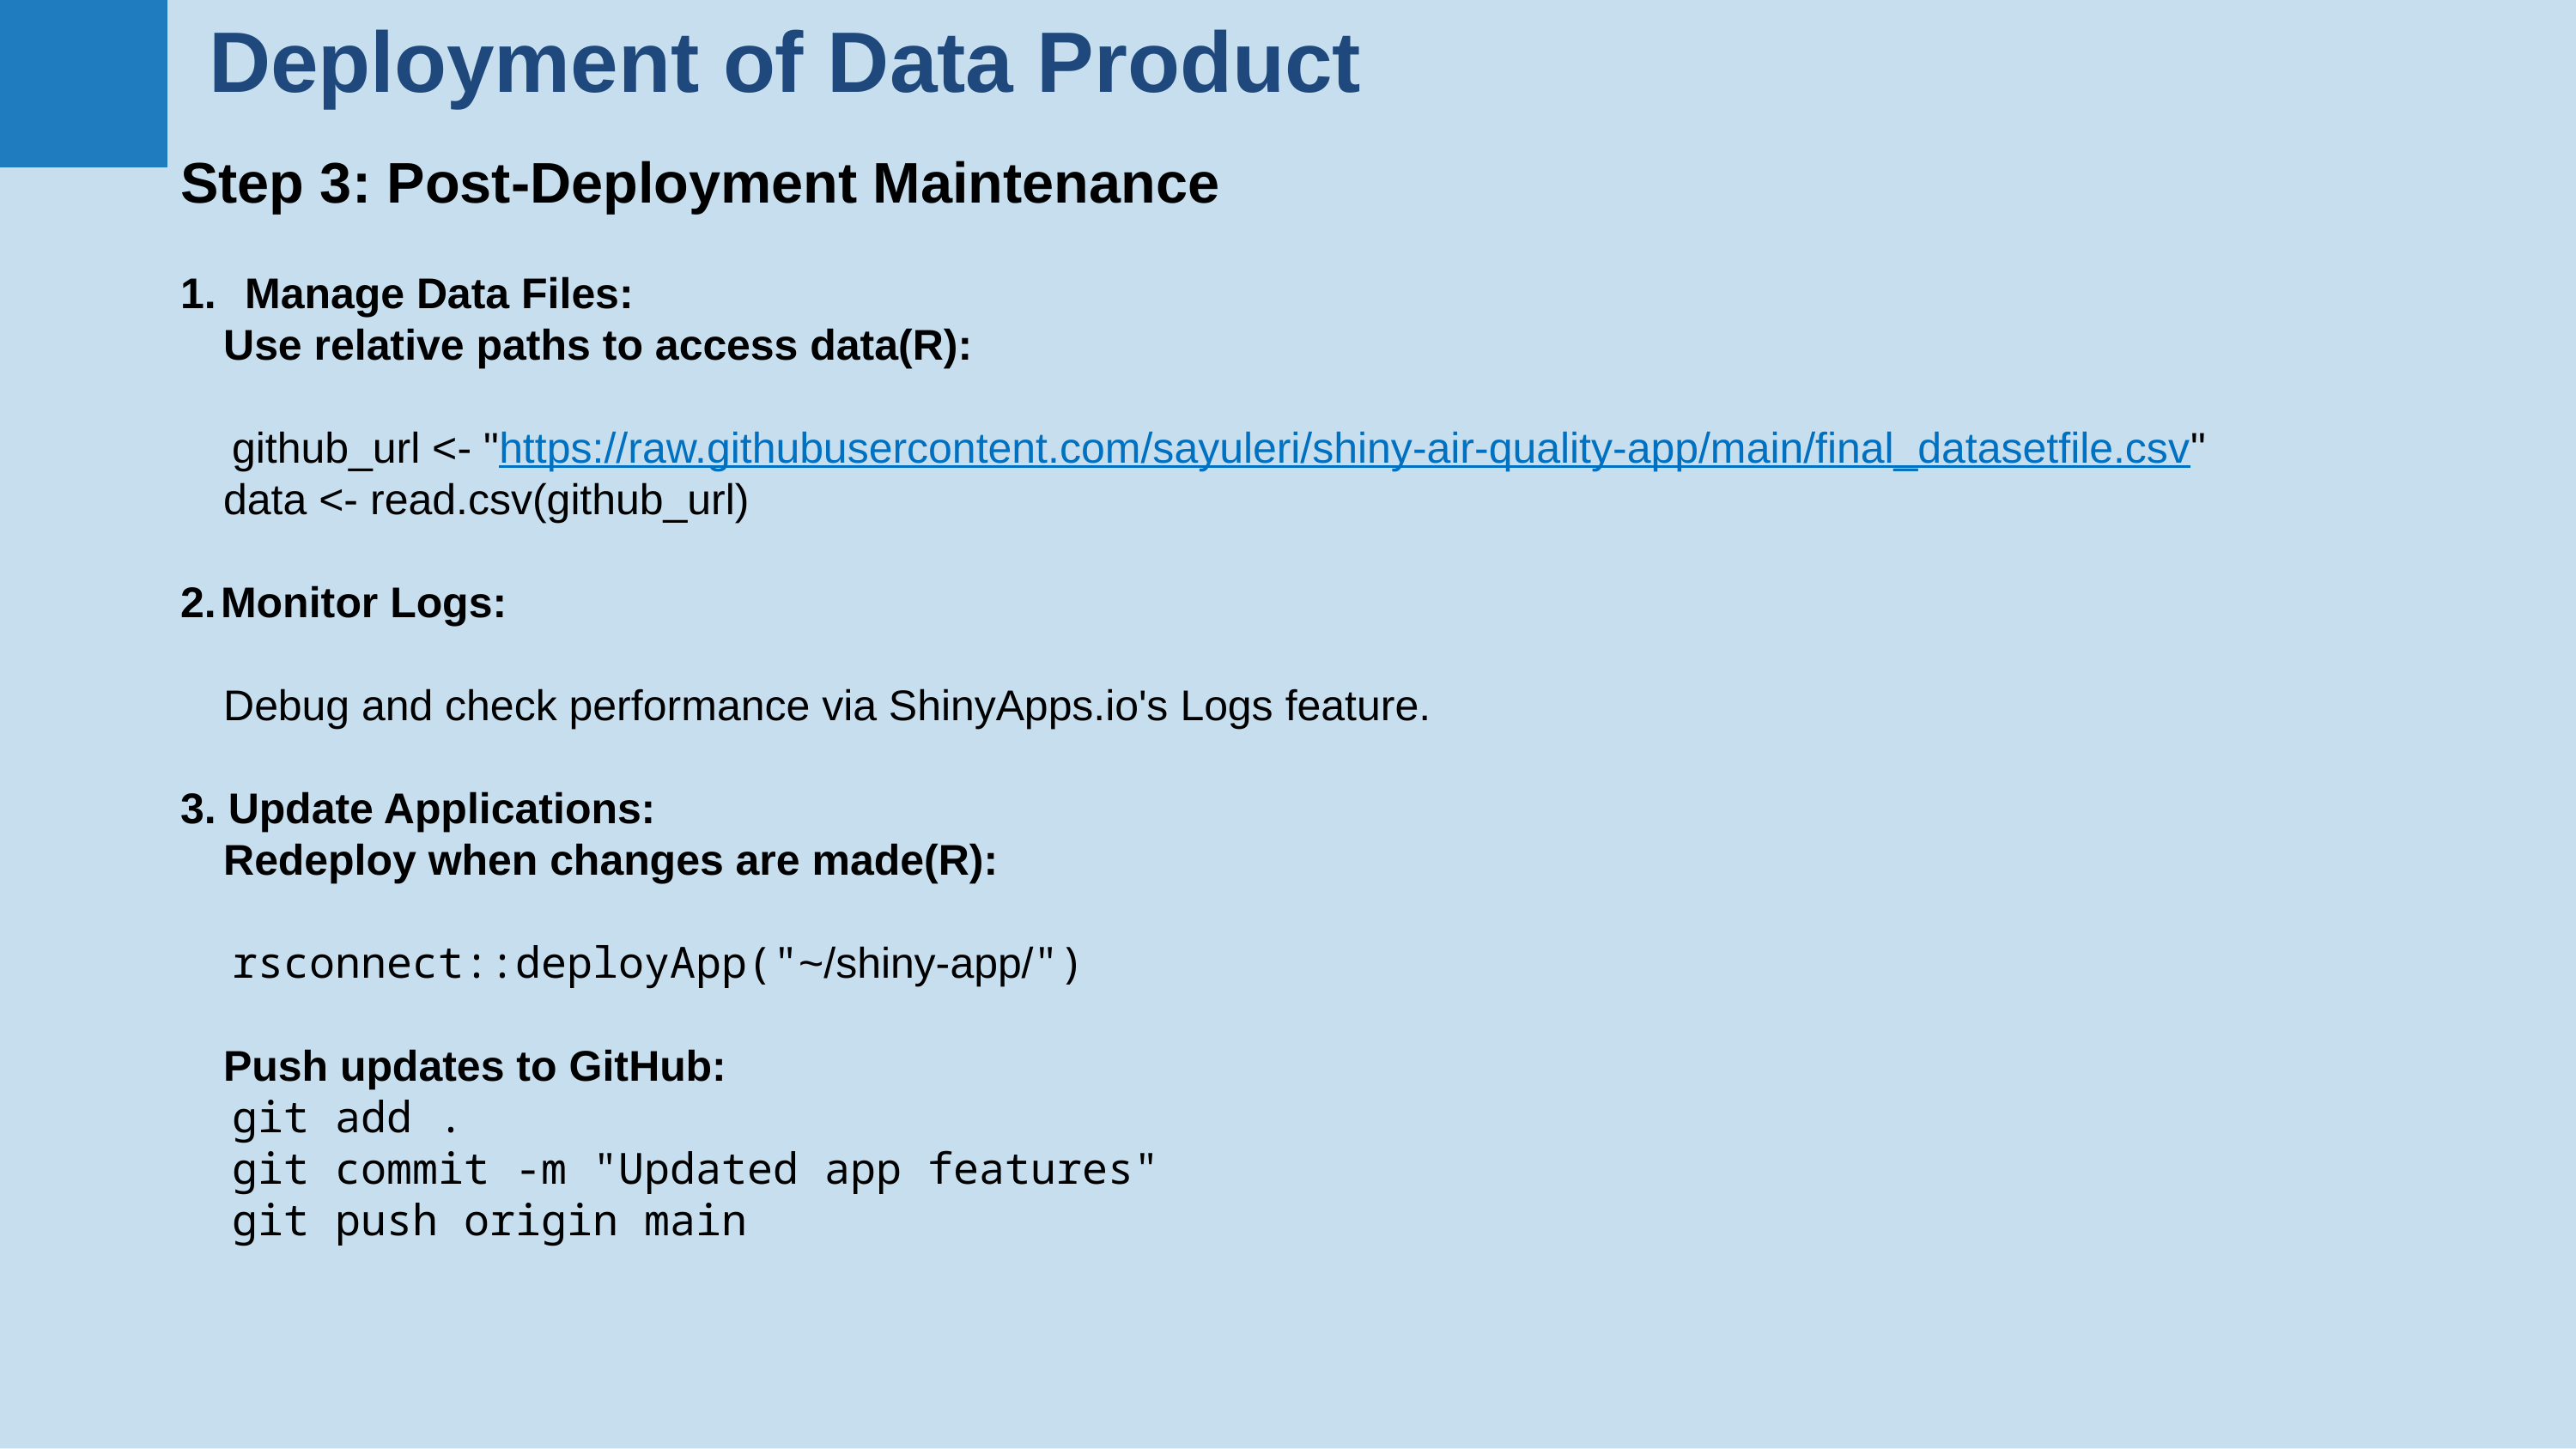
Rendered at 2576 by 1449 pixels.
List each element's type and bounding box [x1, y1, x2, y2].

text_box [0, 0, 2576, 1449]
text_box [0, 0, 168, 168]
